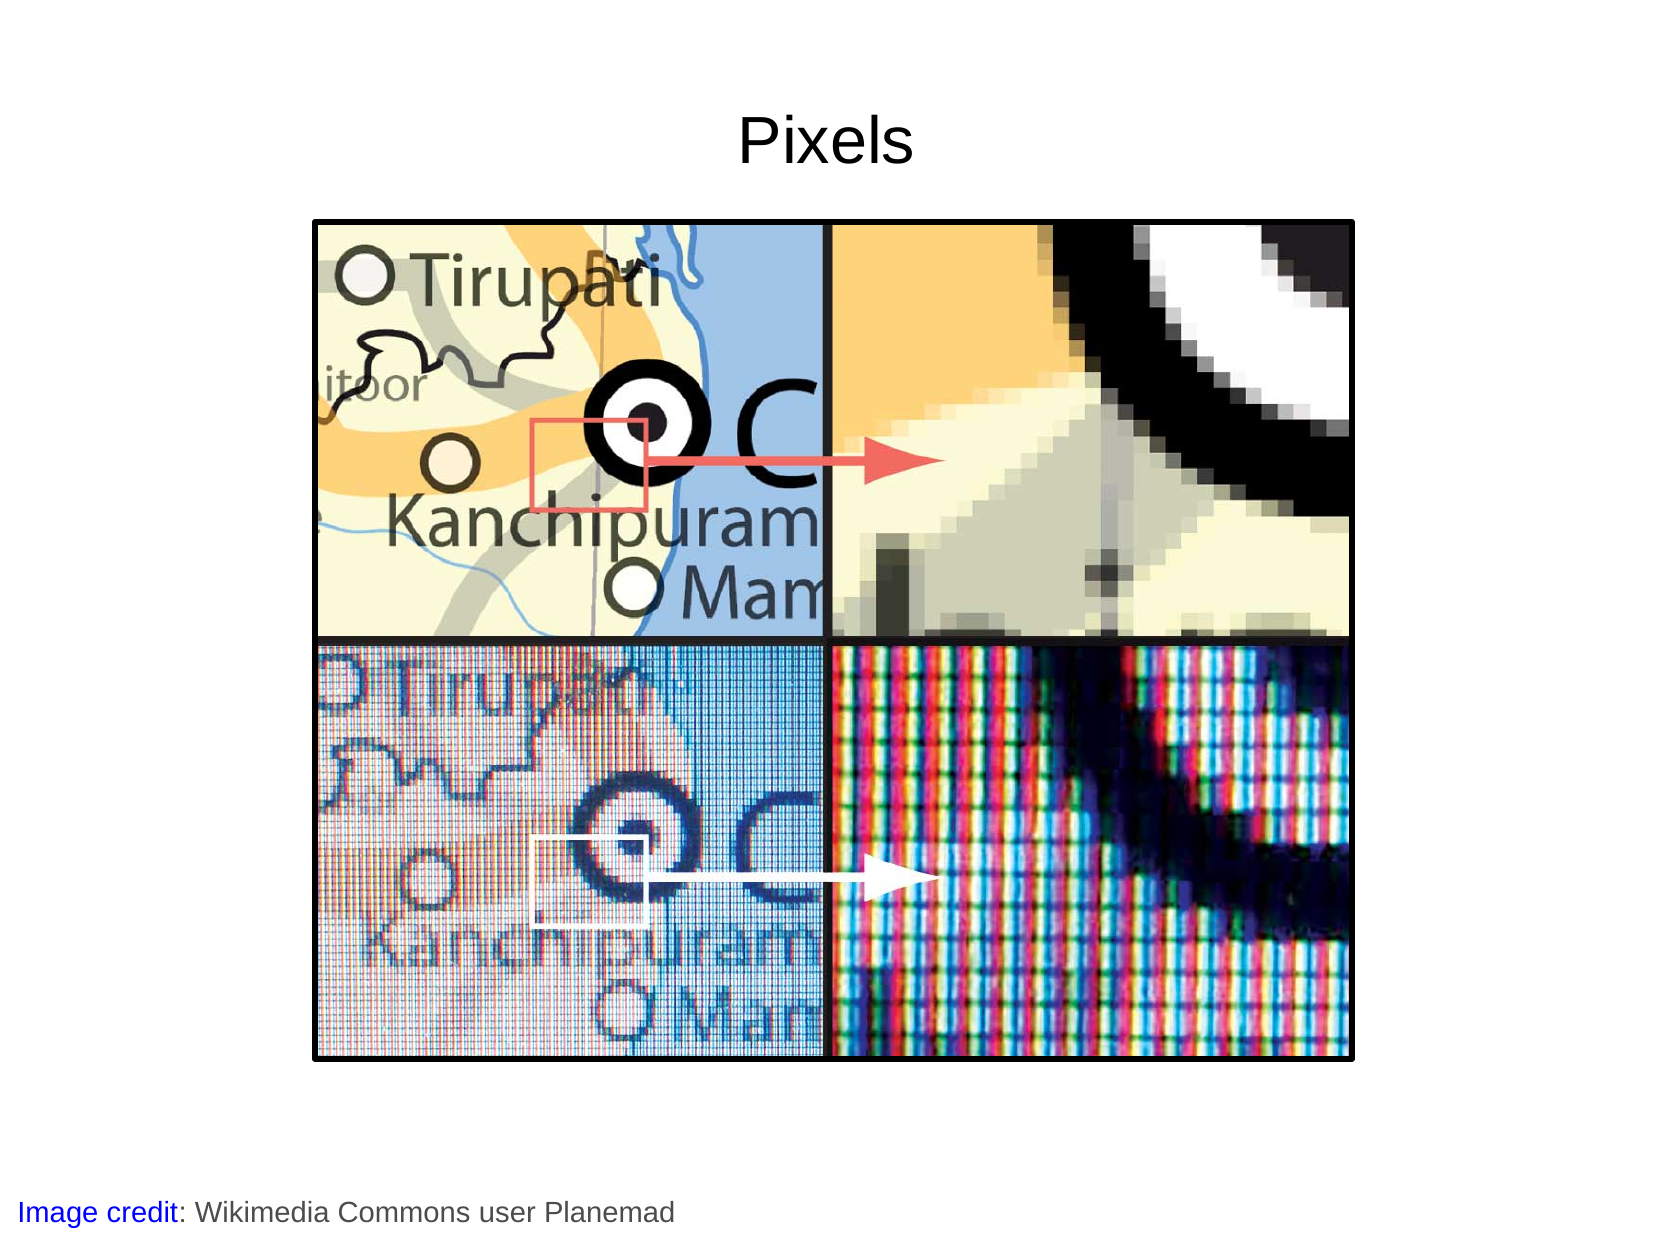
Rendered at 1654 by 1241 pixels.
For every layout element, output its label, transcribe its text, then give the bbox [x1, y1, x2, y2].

picture [317, 224, 1350, 1056]
text_box Pixels [82, 49, 1571, 225]
text_box Image credit: Wikimedia Commons user Planemad [2, 1186, 1163, 1234]
